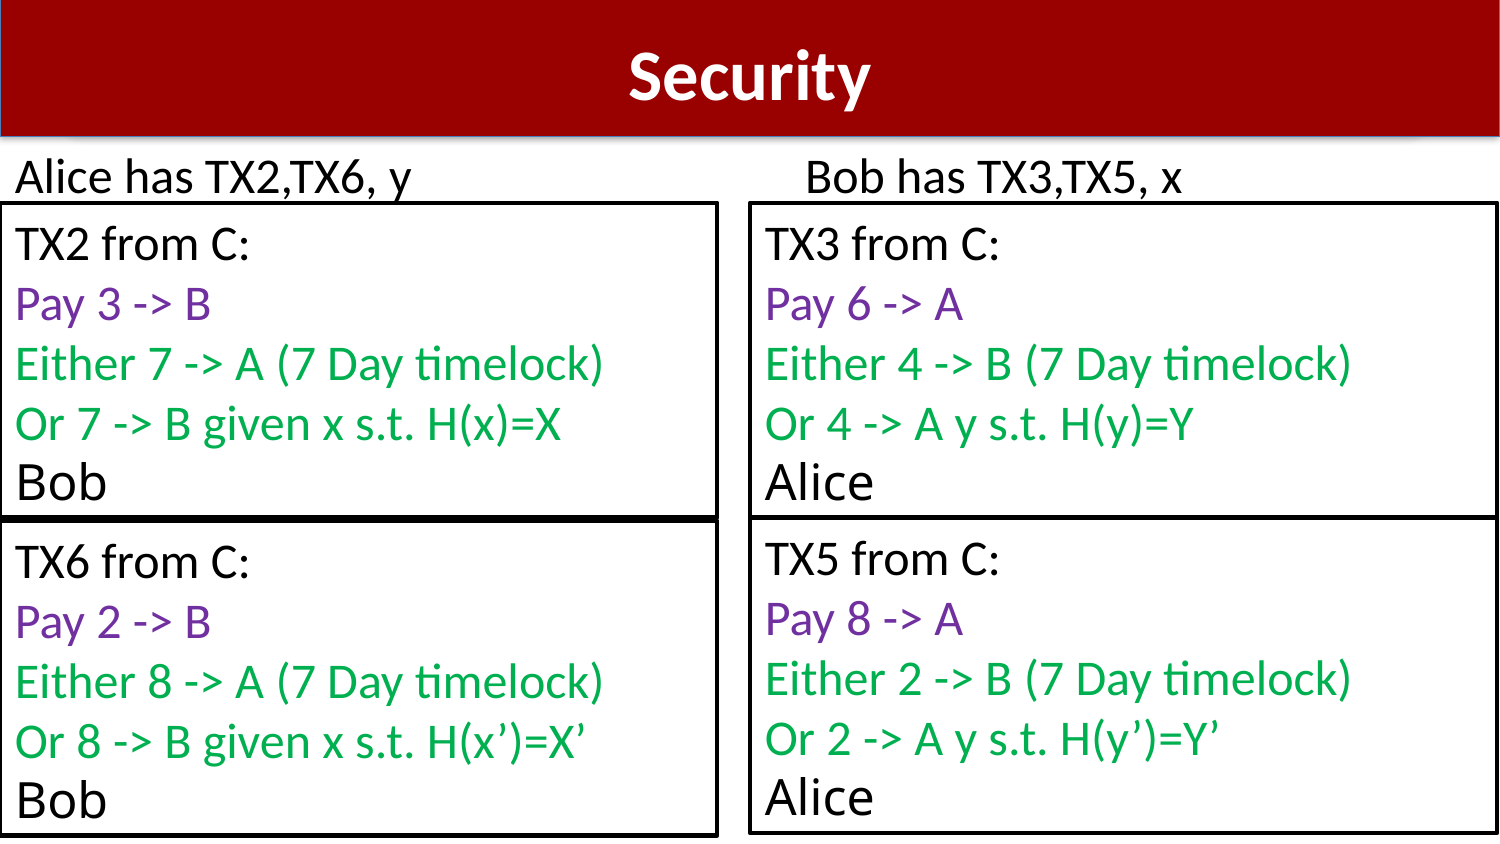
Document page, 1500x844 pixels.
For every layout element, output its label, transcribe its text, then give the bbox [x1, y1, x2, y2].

text_box TX5 from C: Pay 8 -> A Either 2 -> B (7 Day timelock) Or 2 -> A y s.t. H(y’)=Y’ Alice [748, 516, 1499, 835]
text_box Bob has TX3,TX5, x [790, 135, 1304, 211]
title Security [75, 20, 1425, 123]
text_box TX3 from C: Pay 6 -> A Either 4 -> B (7 Day timelock) Or 4 -> A y s.t. H(y)=Y Alice [748, 201, 1499, 516]
text_box TX6 from C: Pay 2 -> B Either 8 -> A (7 Day timelock) Or 8 -> B given x s.t. H(x’)=X’ Bob [0, 519, 719, 838]
text_box TX2 from C: Pay 3 -> B Either 7 -> A (7 Day timelock) Or 7 -> B given x s.t. H(x)=X Bob [0, 201, 719, 519]
text_box Alice has TX2,TX6, y [0, 135, 513, 211]
